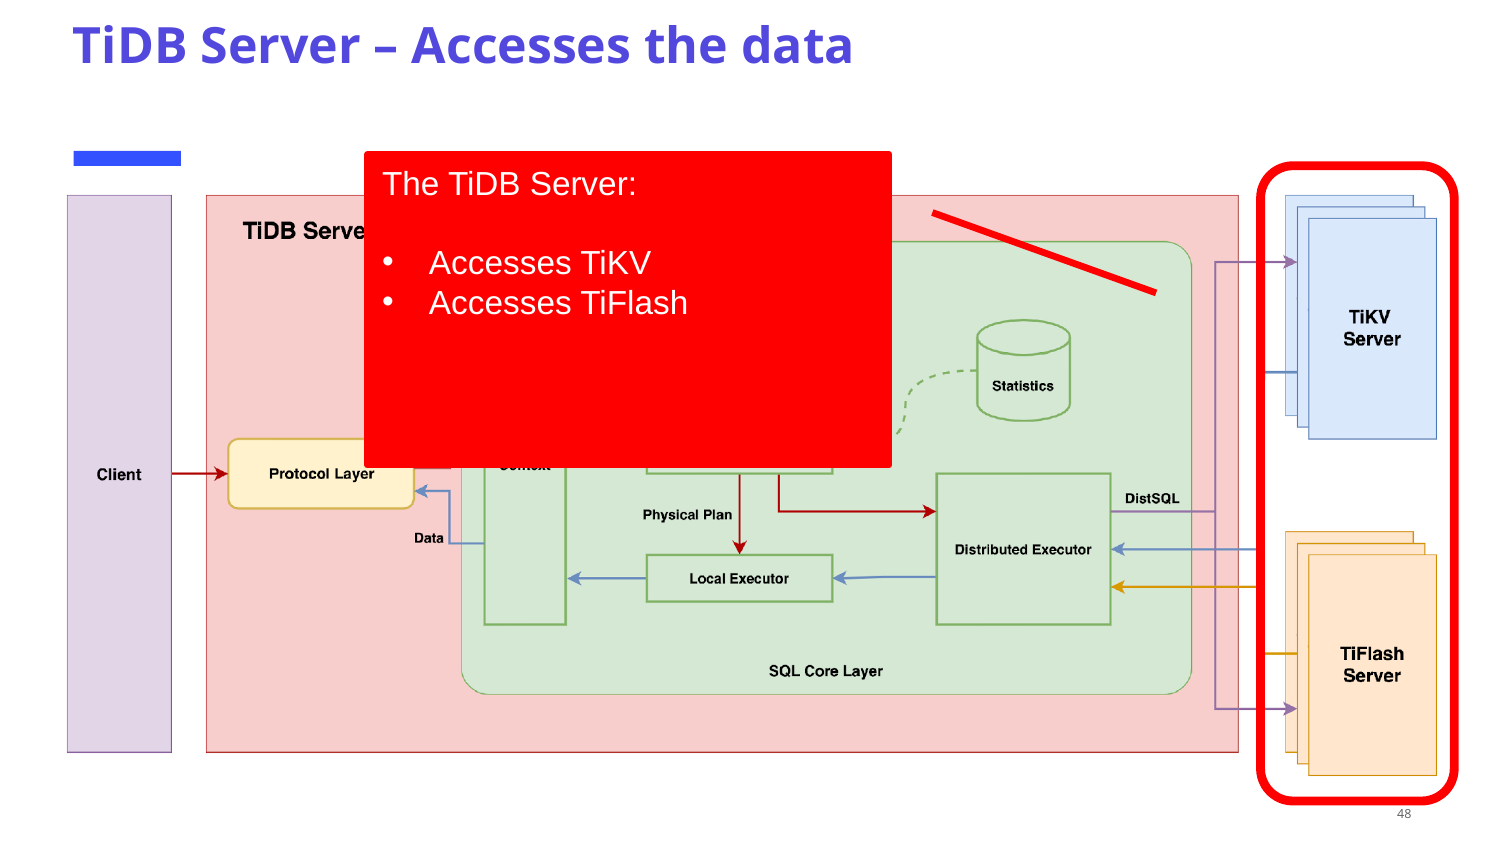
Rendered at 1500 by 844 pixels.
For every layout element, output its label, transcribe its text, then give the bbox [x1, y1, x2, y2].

text_box The TiDB Server: Accesses TiKV Accesses TiFlash [365, 152, 891, 184]
title TiDB Server – Accesses the data [57, 0, 1455, 87]
text_box [1261, 163, 1457, 804]
picture [57, 185, 1446, 785]
